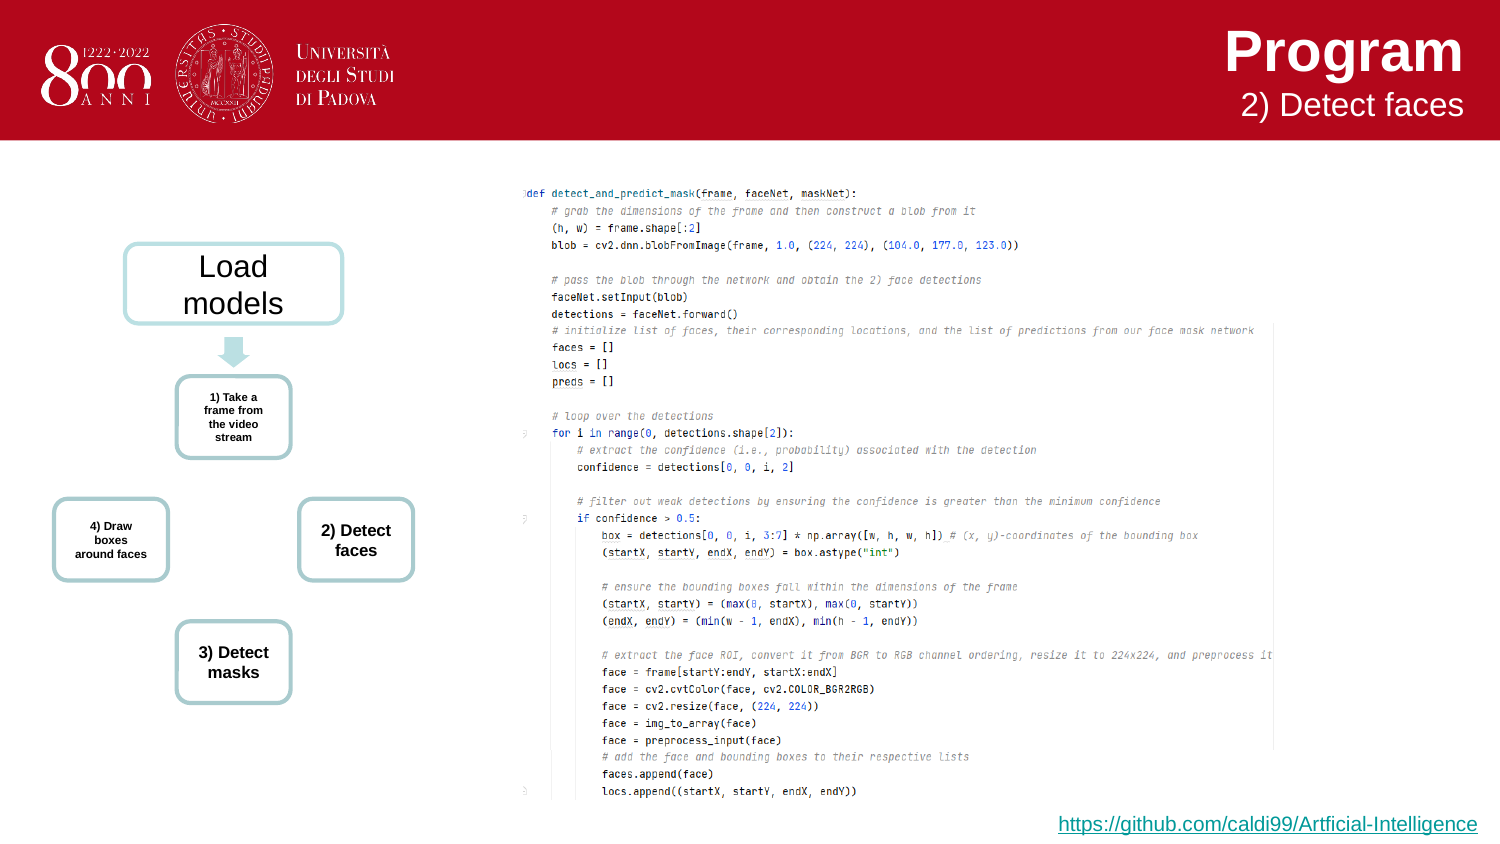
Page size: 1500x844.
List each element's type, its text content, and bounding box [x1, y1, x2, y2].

text_box https://github.com/caldi99/Artficial-Intelligence [1043, 803, 1500, 844]
picture [522, 185, 1274, 803]
text_box [208, 332, 259, 373]
text_box Load models [122, 241, 345, 326]
text_box Program 2) Detect faces [679, 0, 1500, 139]
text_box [5, 375, 462, 704]
